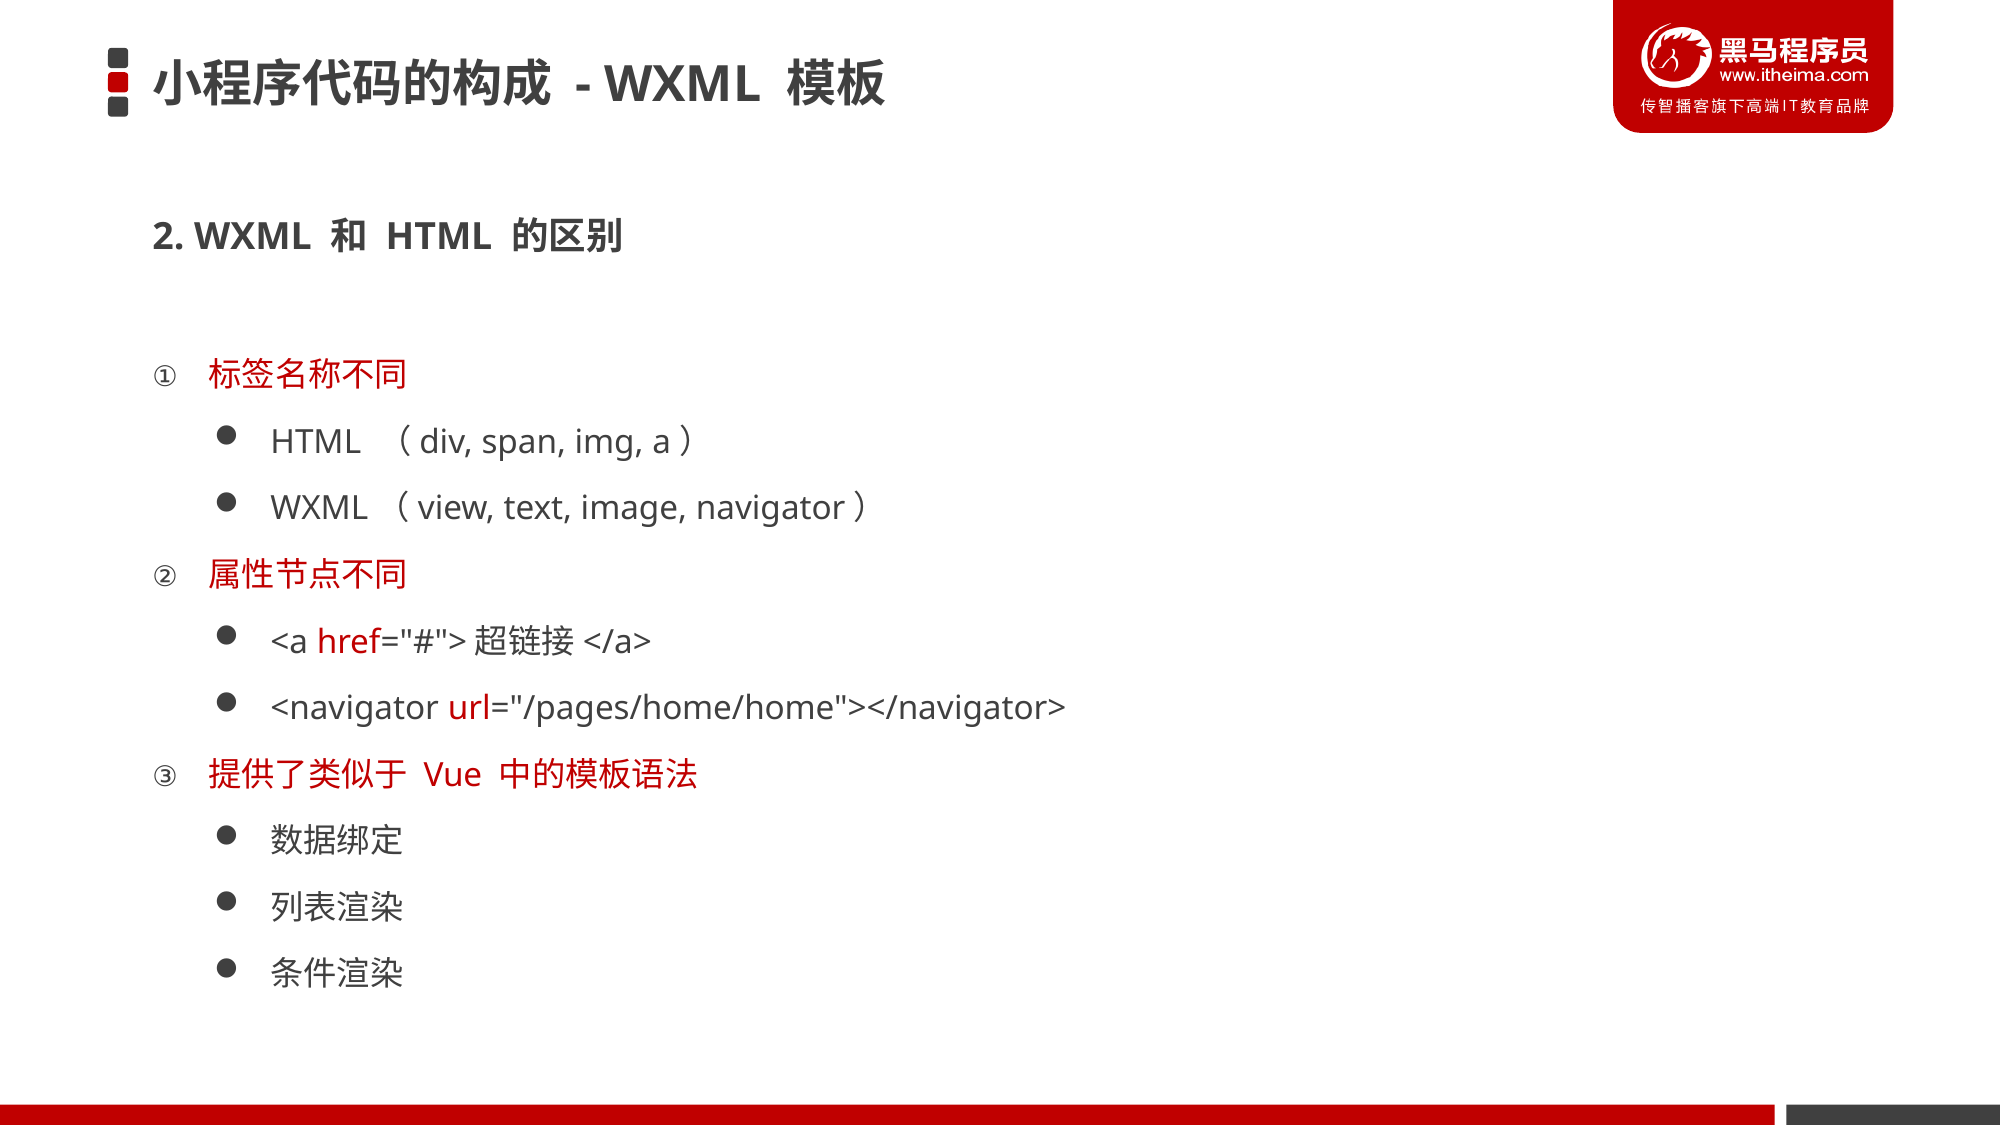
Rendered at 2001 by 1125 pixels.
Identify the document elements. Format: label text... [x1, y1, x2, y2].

picture [1616, 11, 1894, 125]
title 小程序代码的构成 - WXML 模板 [137, 38, 1577, 124]
list 标签名称不同 HTML （div, span, img, a） WXML（view, text, image, navigator） 属性节点不同 <a href="#">超链接</a> <navigator url="/pages/home/home"></navigator> 提供了类似于 Vue 中的模板语法 数据绑定 列表渲染 条件渲染 [137, 326, 1753, 1030]
list 2. WXML 和 HTML 的区别 [137, 192, 1753, 277]
